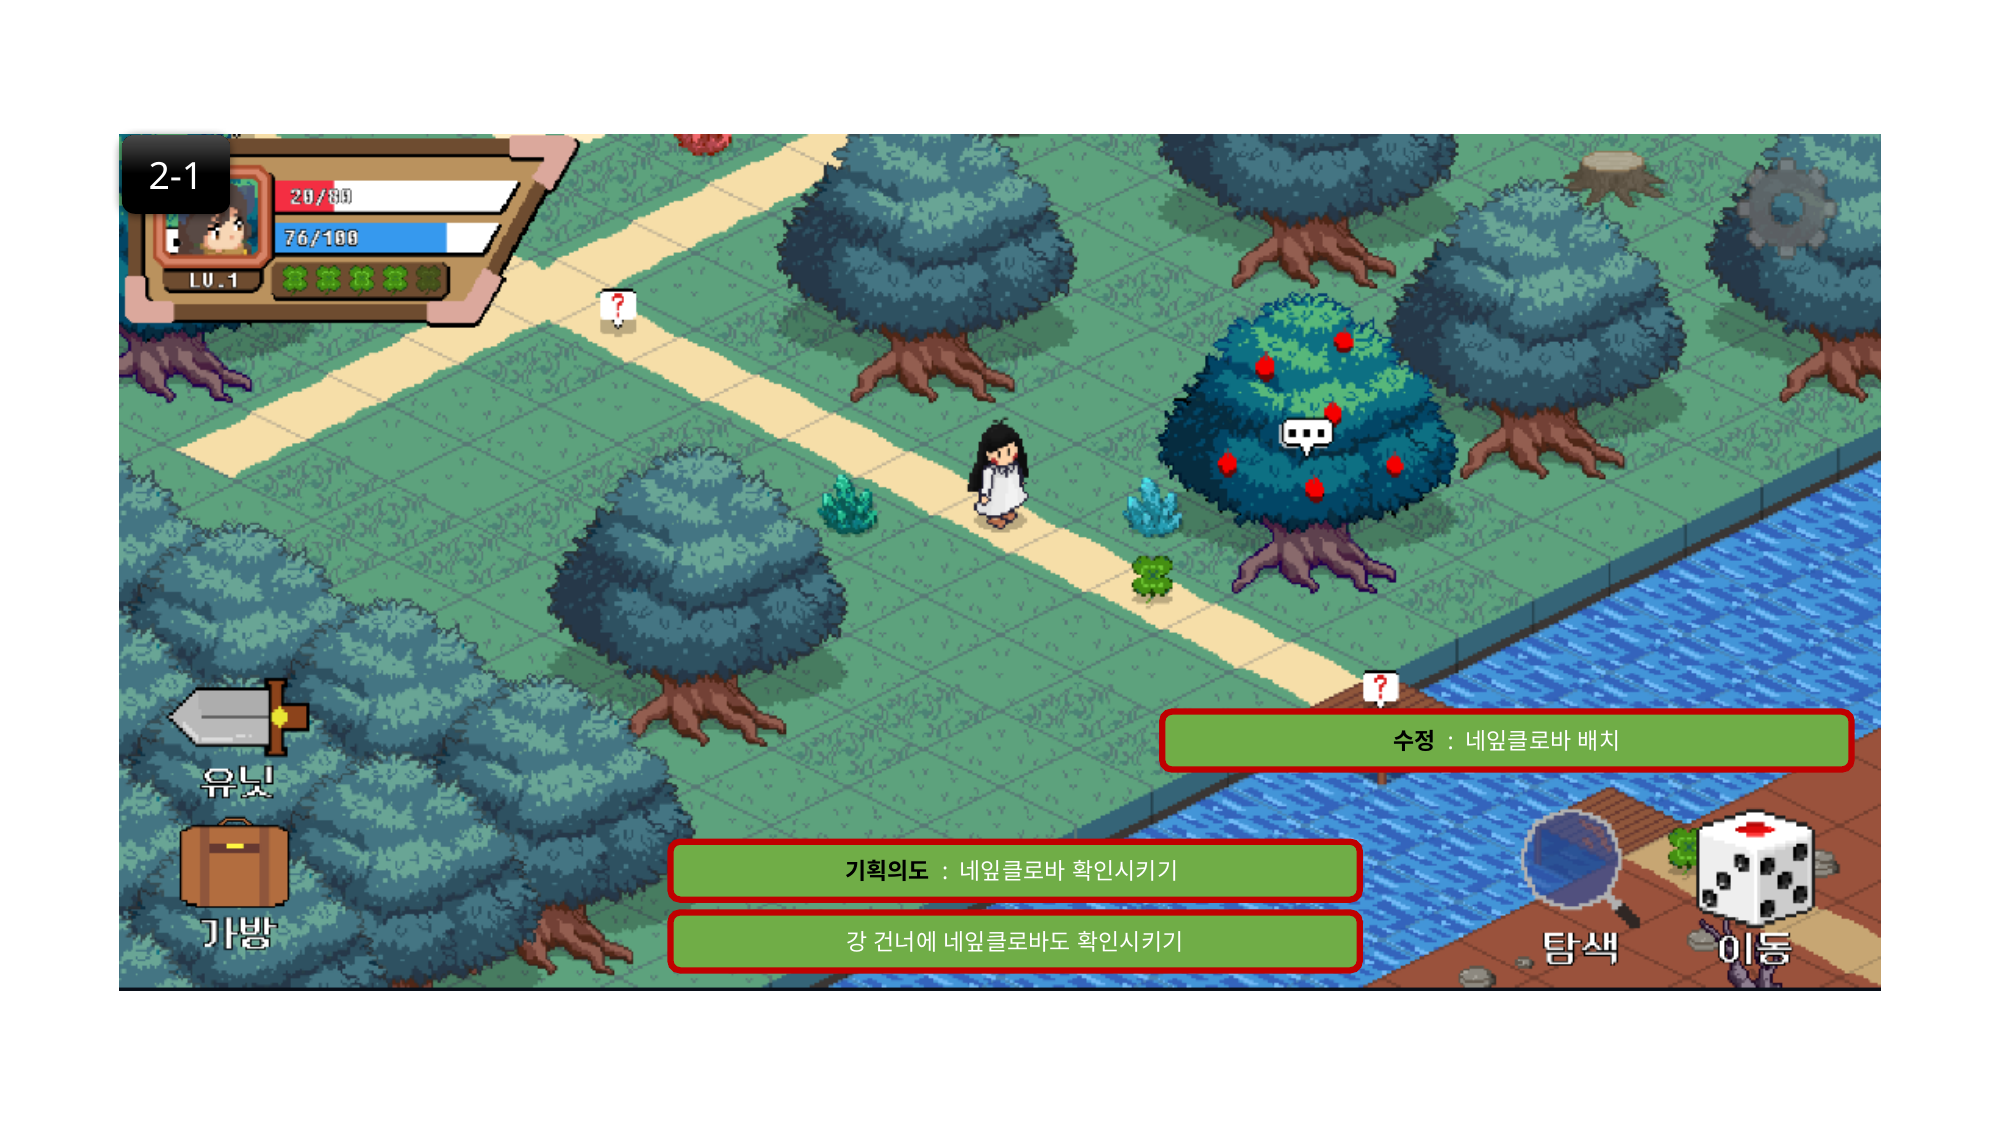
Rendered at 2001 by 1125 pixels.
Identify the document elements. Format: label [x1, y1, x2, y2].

picture [119, 134, 1881, 991]
